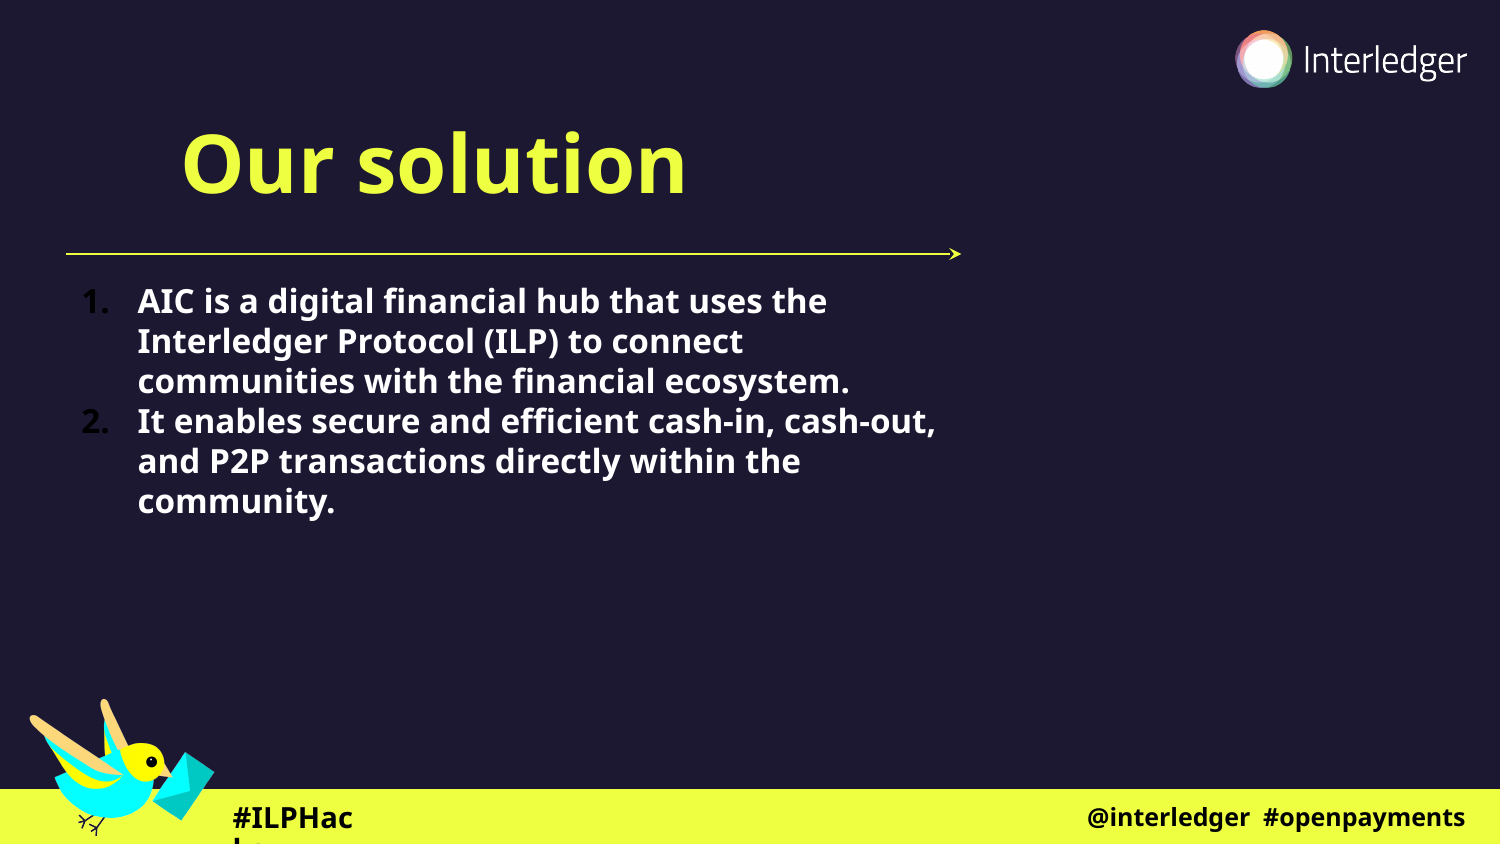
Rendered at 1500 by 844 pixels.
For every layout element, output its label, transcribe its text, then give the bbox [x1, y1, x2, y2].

text_box AIC is a digital financial hub that uses the Interledger Protocol (ILP) to connect communities with the financial ecosystem. It enables secure and efficient cash-in, cash-out, and P2P transactions directly within the community. [66, 265, 962, 521]
text_box Our solution [66, 120, 825, 215]
picture [0, 0, 1500, 844]
